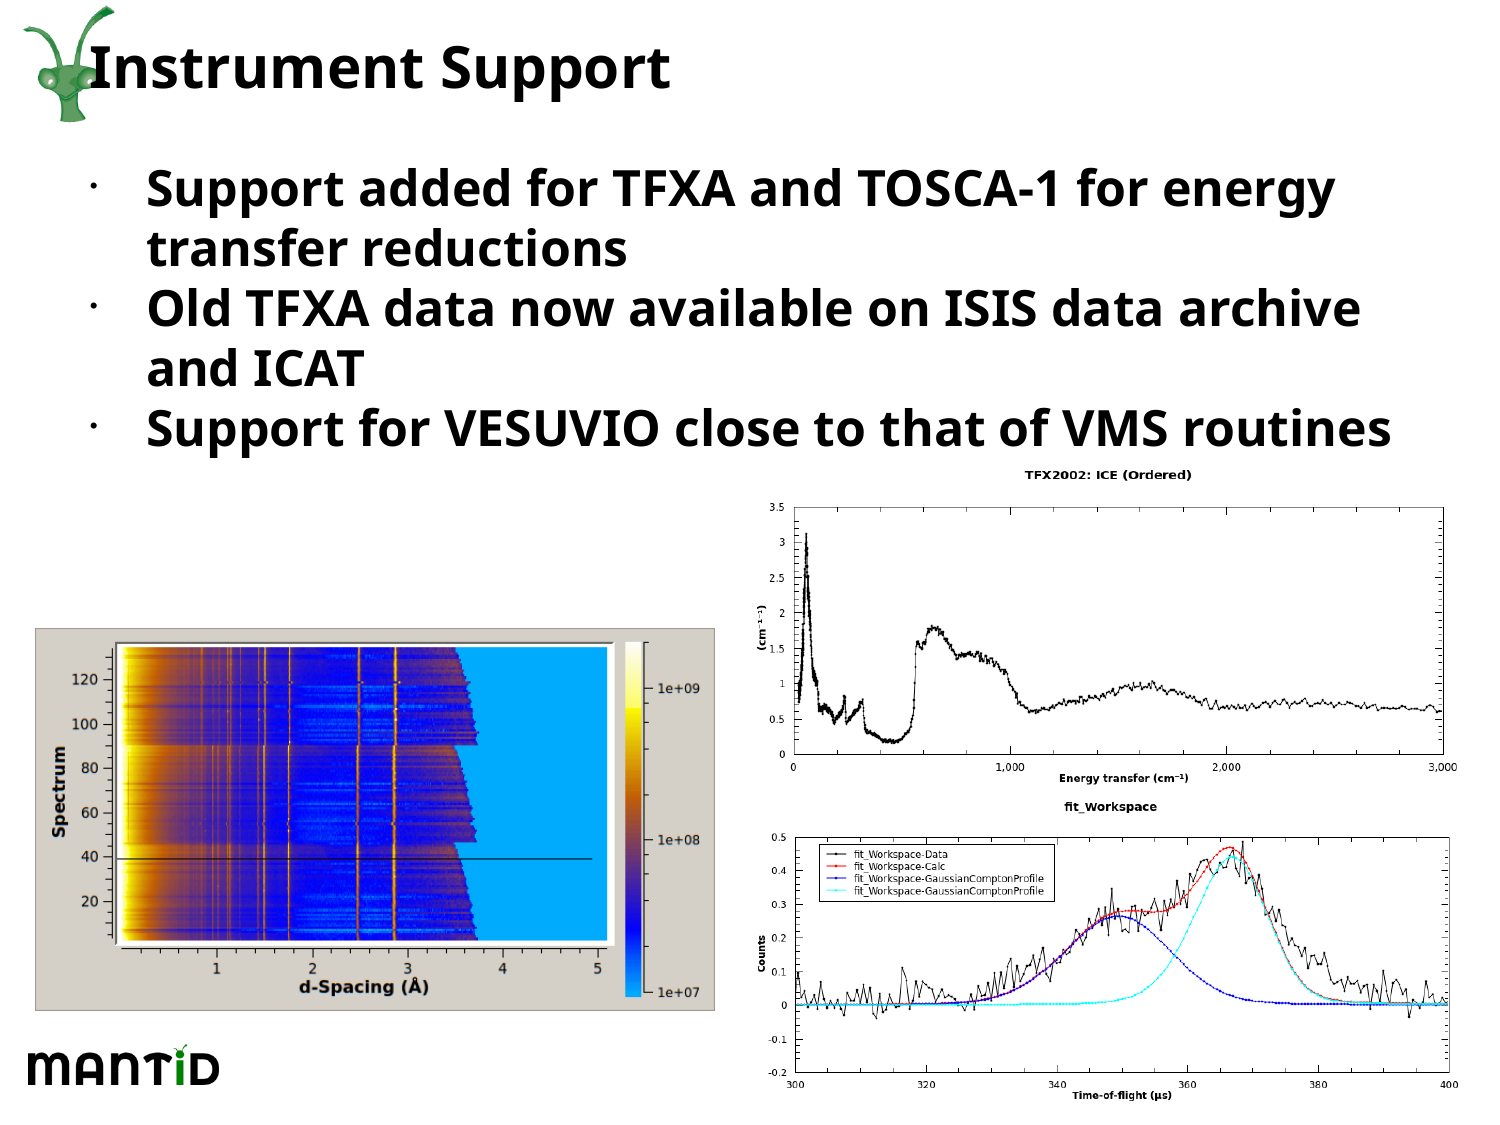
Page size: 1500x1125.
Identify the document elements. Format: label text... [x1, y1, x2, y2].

text_box Instrument Support [74, 0, 1425, 148]
text_box Support added for TFXA and TOSCA-1 for energy transfer reductions Old TFXA data now available on ISIS data archive and ICAT Support for VESUVIO close to that of VMS routines [74, 148, 1425, 1023]
picture [754, 466, 1463, 785]
picture [749, 795, 1471, 1105]
picture [0, 0, 74, 127]
picture [35, 627, 715, 1012]
picture [28, 1044, 219, 1085]
